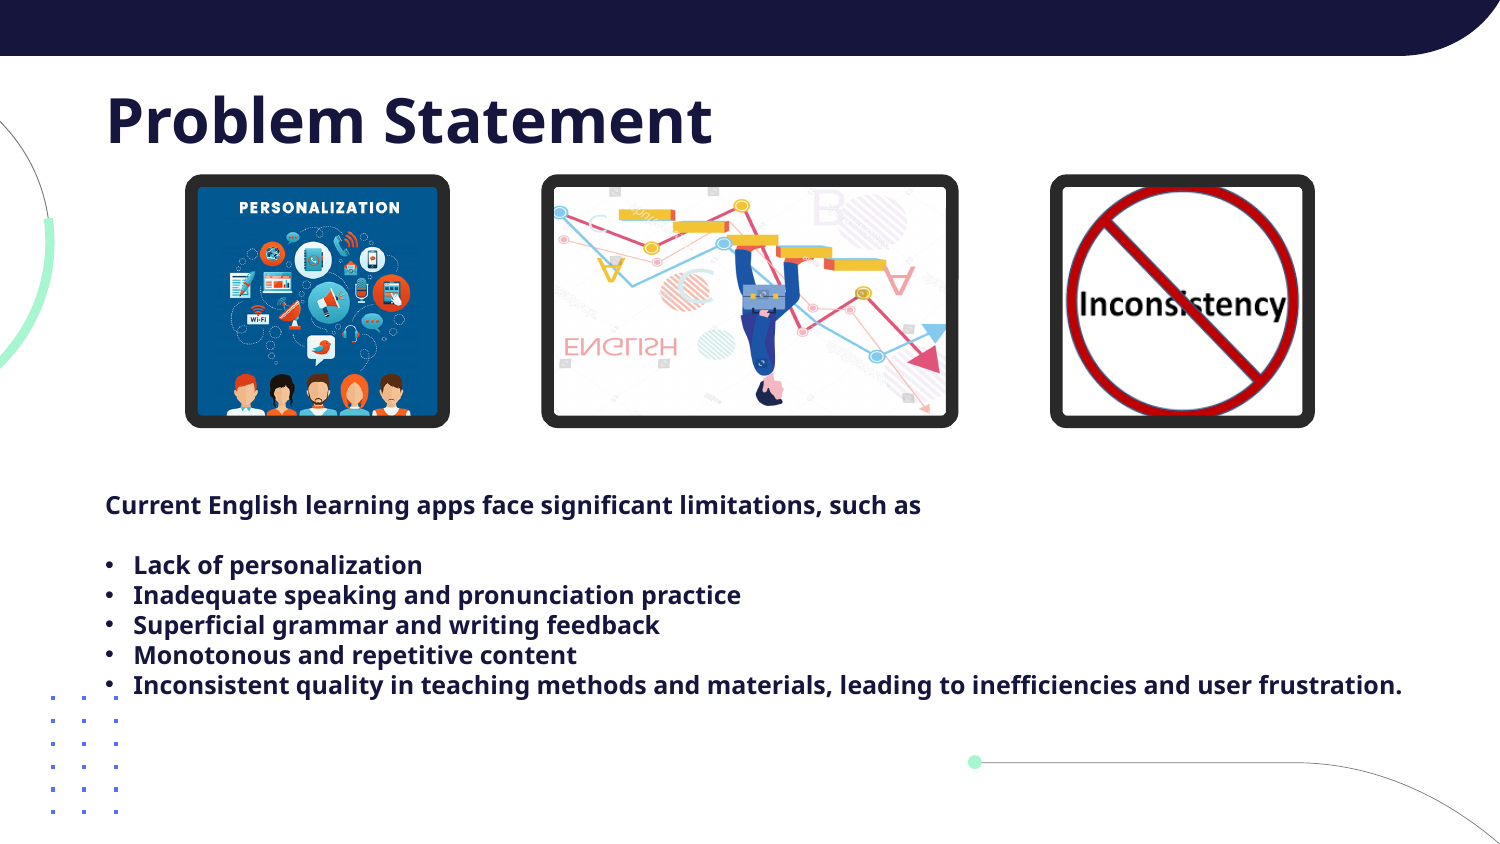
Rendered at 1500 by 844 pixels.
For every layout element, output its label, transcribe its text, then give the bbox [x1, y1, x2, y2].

text_box Current English learning apps face significant limitations, such as Lack of personalization Inadequate speaking and pronunciation practice Superficial grammar and writing feedback Monotonous and repetitive content Inconsistent quality in teaching methods and materials, leading to inefficiencies and user frustration. [90, 474, 1500, 712]
picture [547, 180, 953, 423]
title Problem Statement [90, 65, 797, 282]
picture [1056, 180, 1309, 423]
picture [191, 180, 444, 423]
